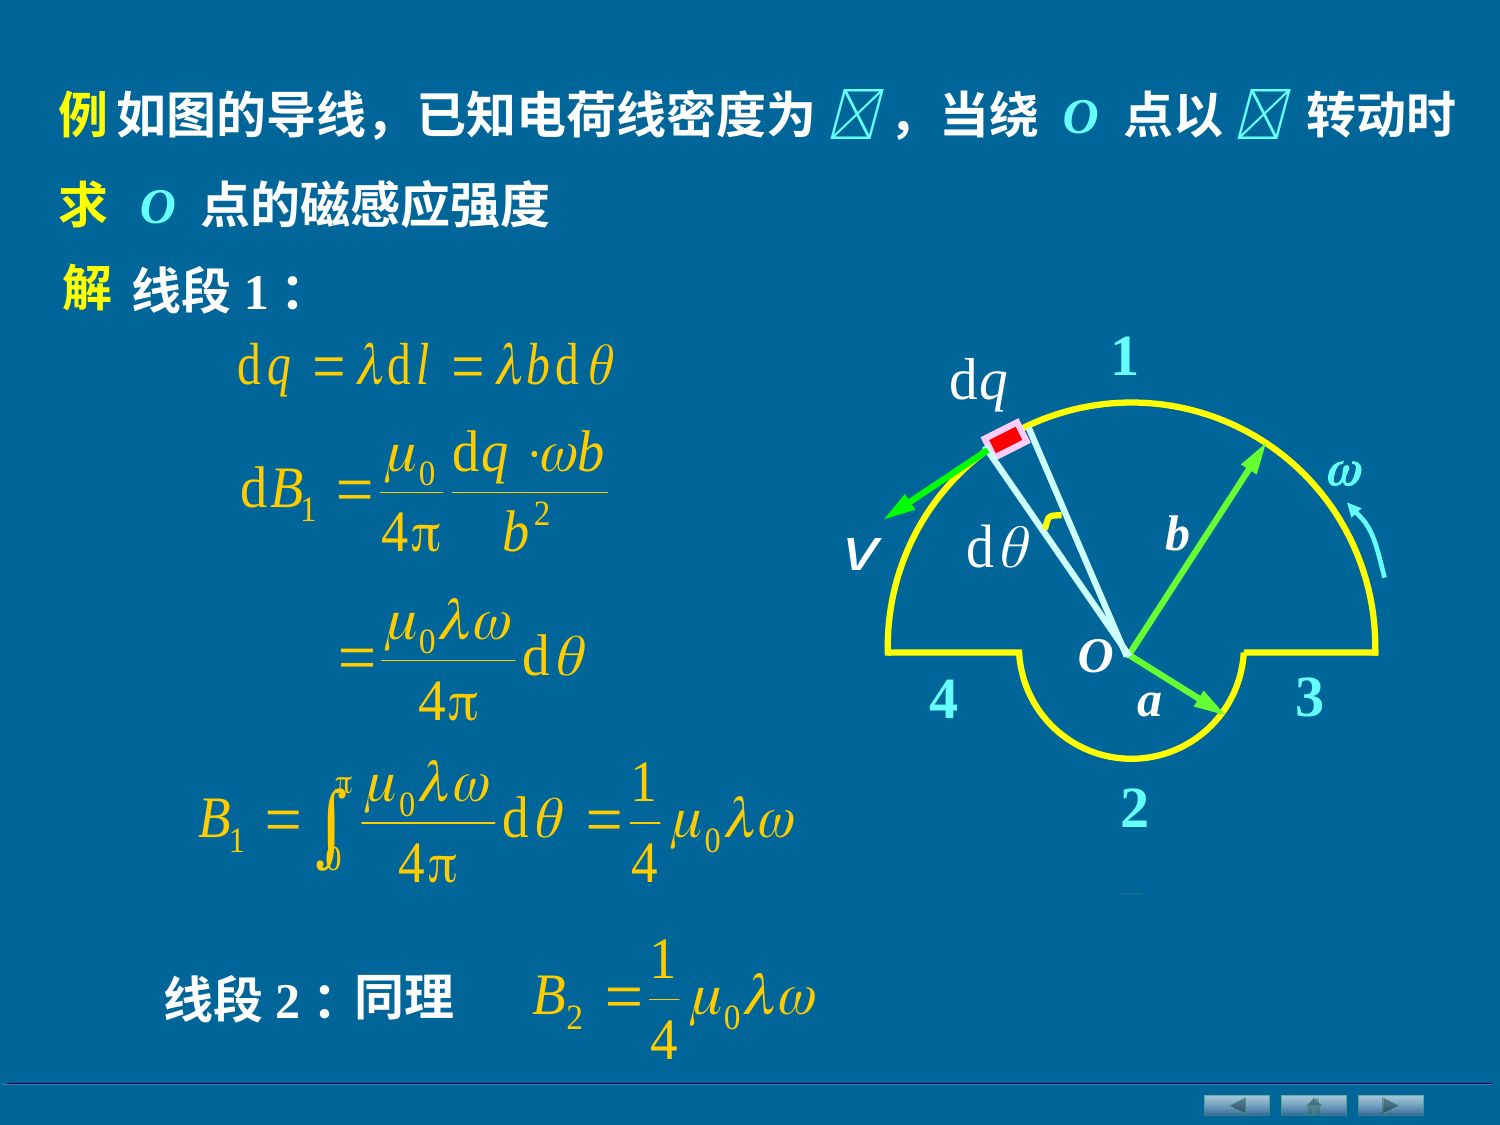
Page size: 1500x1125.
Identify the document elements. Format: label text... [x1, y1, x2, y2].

text_box 线段2： [148, 960, 377, 1036]
text_box O 点的磁感应强度 [124, 166, 713, 241]
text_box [193, 751, 803, 888]
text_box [331, 589, 593, 725]
text_box 同理 [339, 957, 470, 1033]
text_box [235, 337, 626, 403]
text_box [963, 518, 1039, 573]
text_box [946, 352, 1012, 418]
text_box 例 [43, 75, 124, 151]
text_box 求 [43, 166, 124, 241]
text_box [527, 928, 822, 1065]
text_box 解 [47, 248, 128, 324]
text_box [846, 527, 886, 576]
text_box 1 [1095, 309, 1155, 395]
text_box 如图的导线，已知电荷线密度为  ，当绕 O 点以  转动时 [124, 75, 1472, 151]
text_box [862, 402, 1388, 894]
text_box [238, 420, 612, 557]
text_box 线段1： [116, 251, 346, 327]
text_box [1309, 427, 1385, 578]
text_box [984, 427, 1130, 657]
